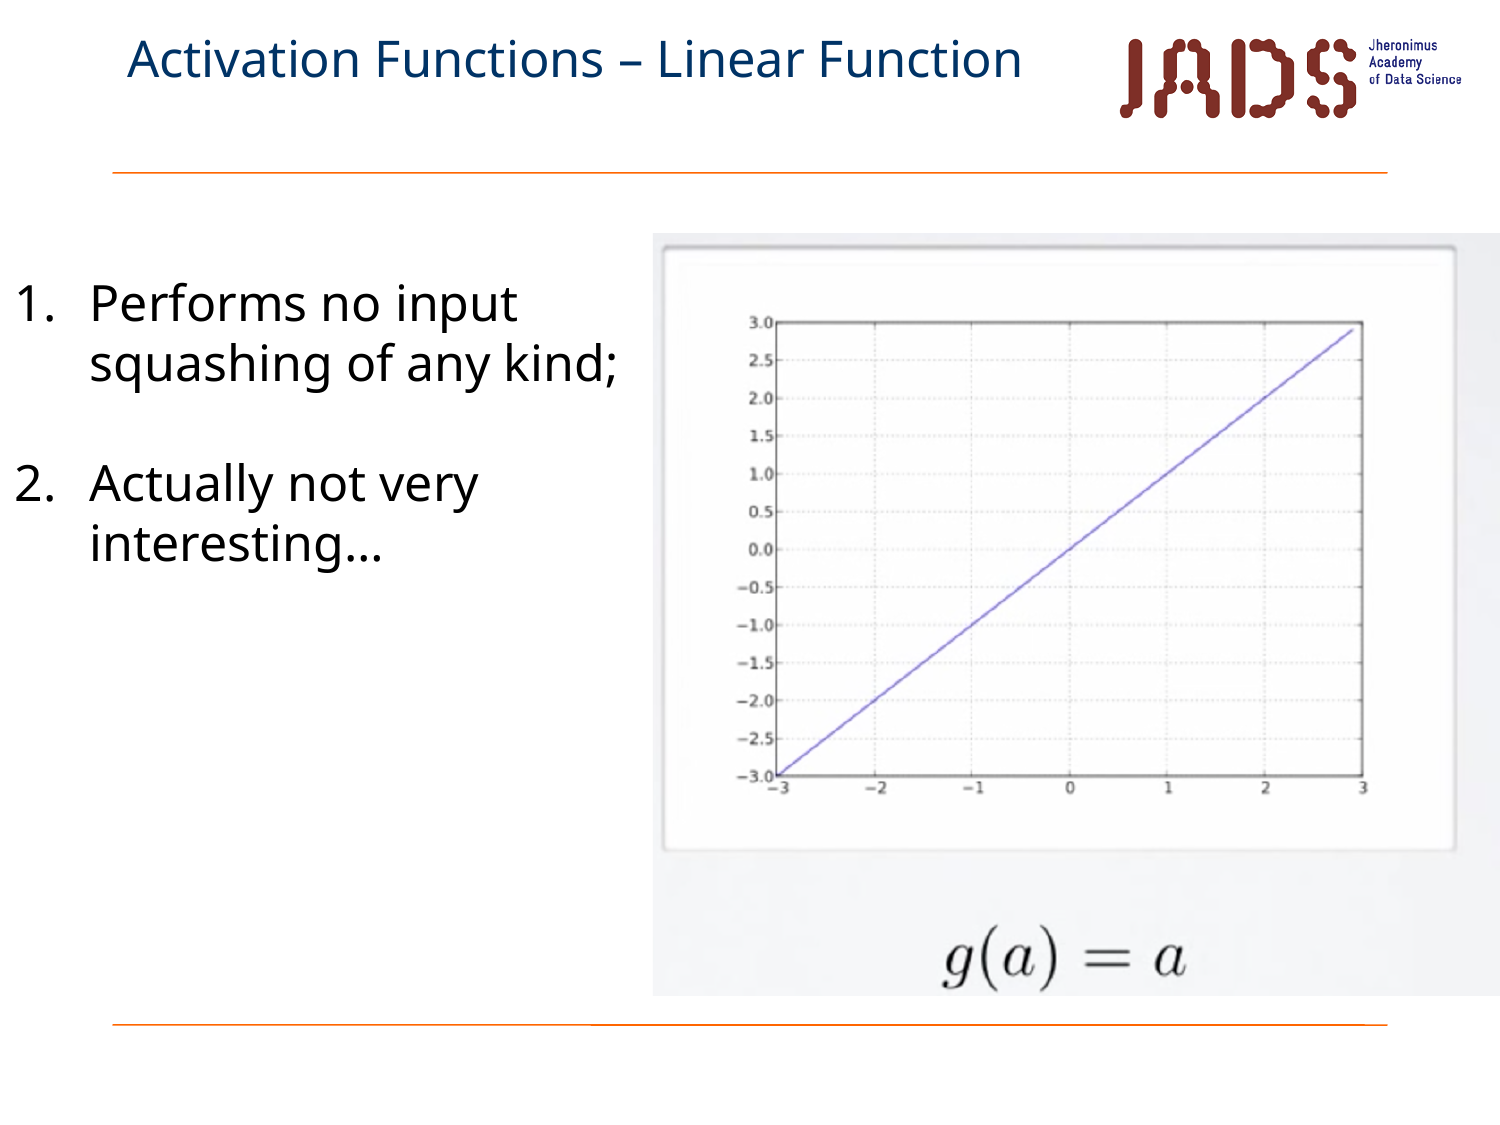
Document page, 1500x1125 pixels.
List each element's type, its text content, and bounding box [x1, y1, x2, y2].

title Activation Functions – Linear Function [112, 19, 1044, 157]
text_box Performs no input squashing of any kind; Actually not very interesting… [0, 263, 647, 579]
picture [1080, 0, 1500, 157]
picture [652, 233, 1500, 997]
